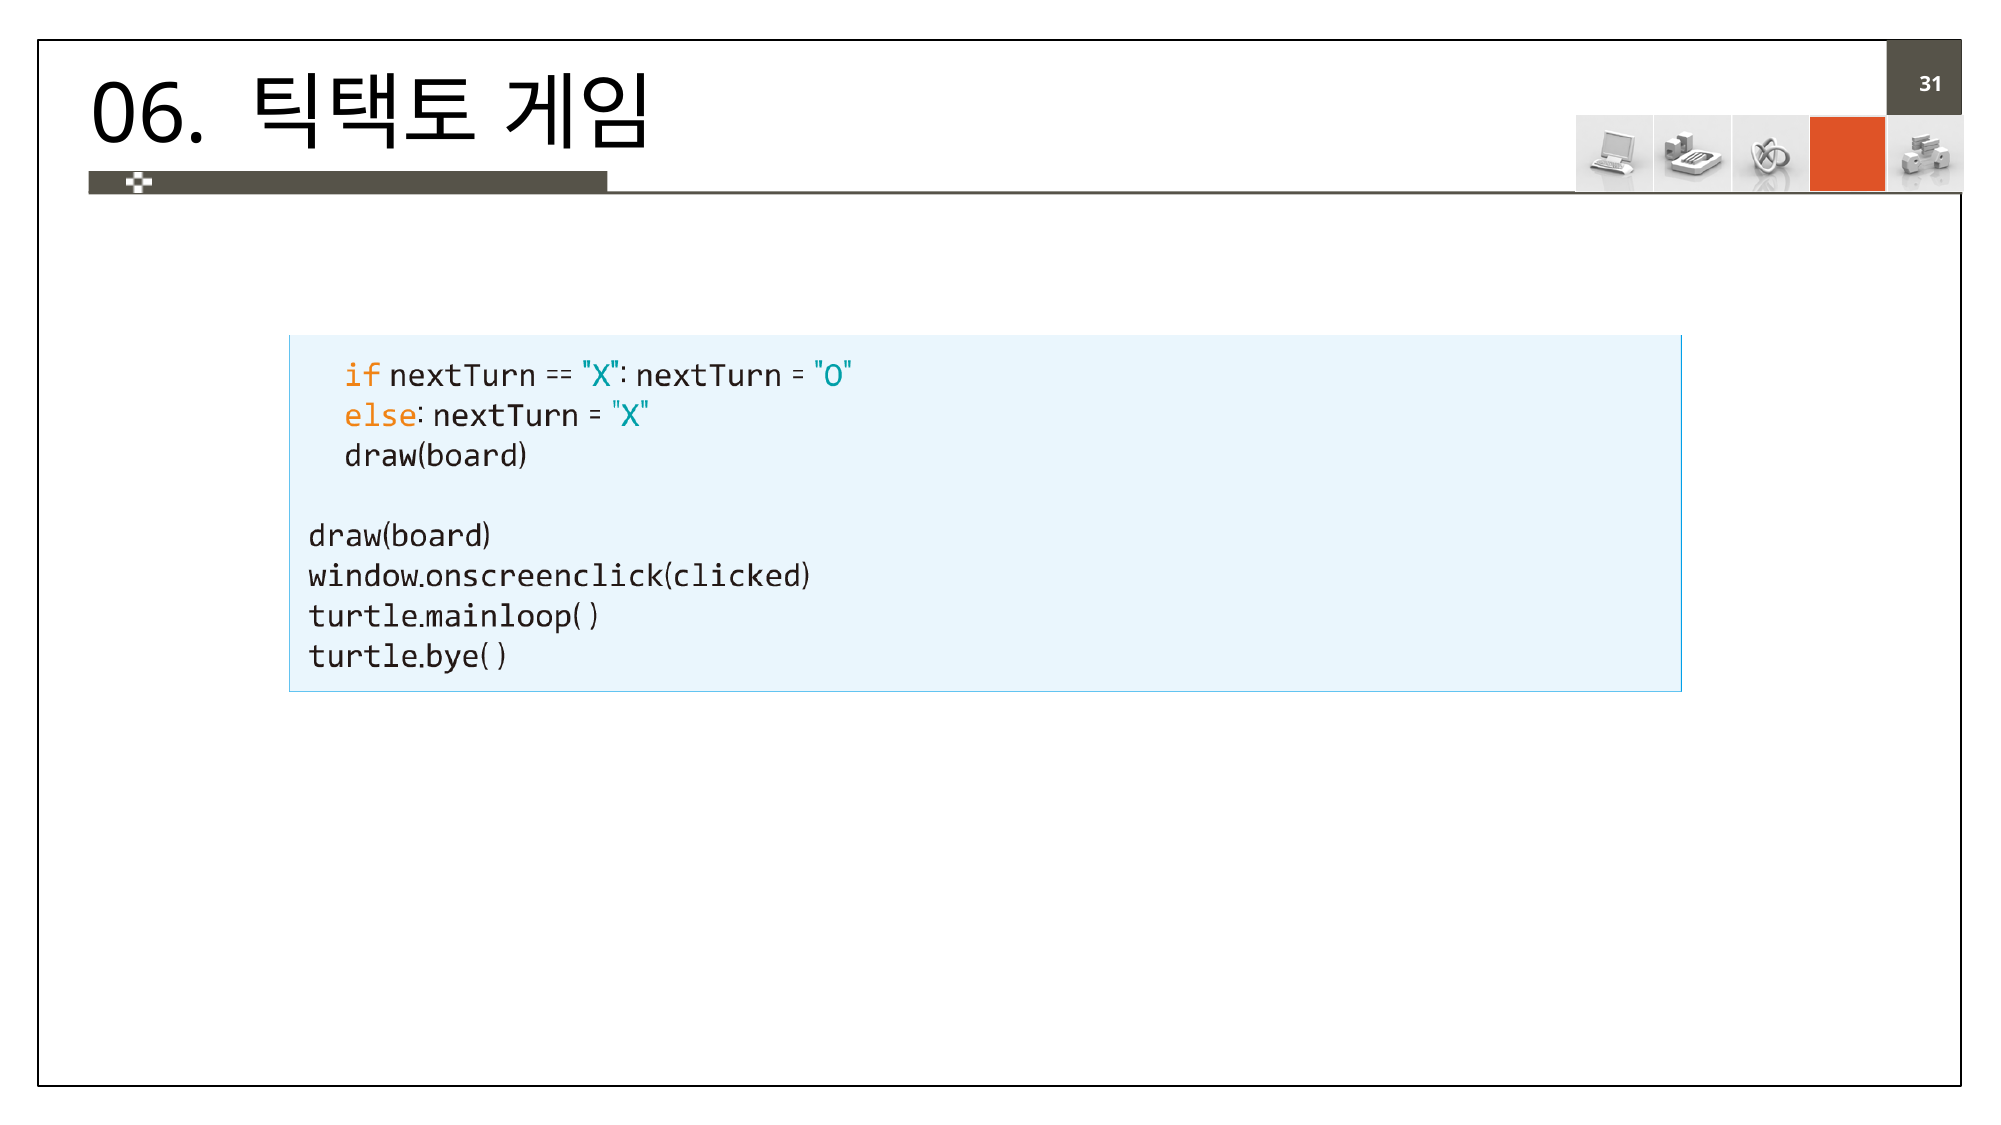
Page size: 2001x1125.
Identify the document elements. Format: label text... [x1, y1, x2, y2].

picture [1808, 114, 1964, 192]
picture [262, 334, 1741, 1097]
title 06. 틱택토 게임 [76, 62, 1808, 208]
